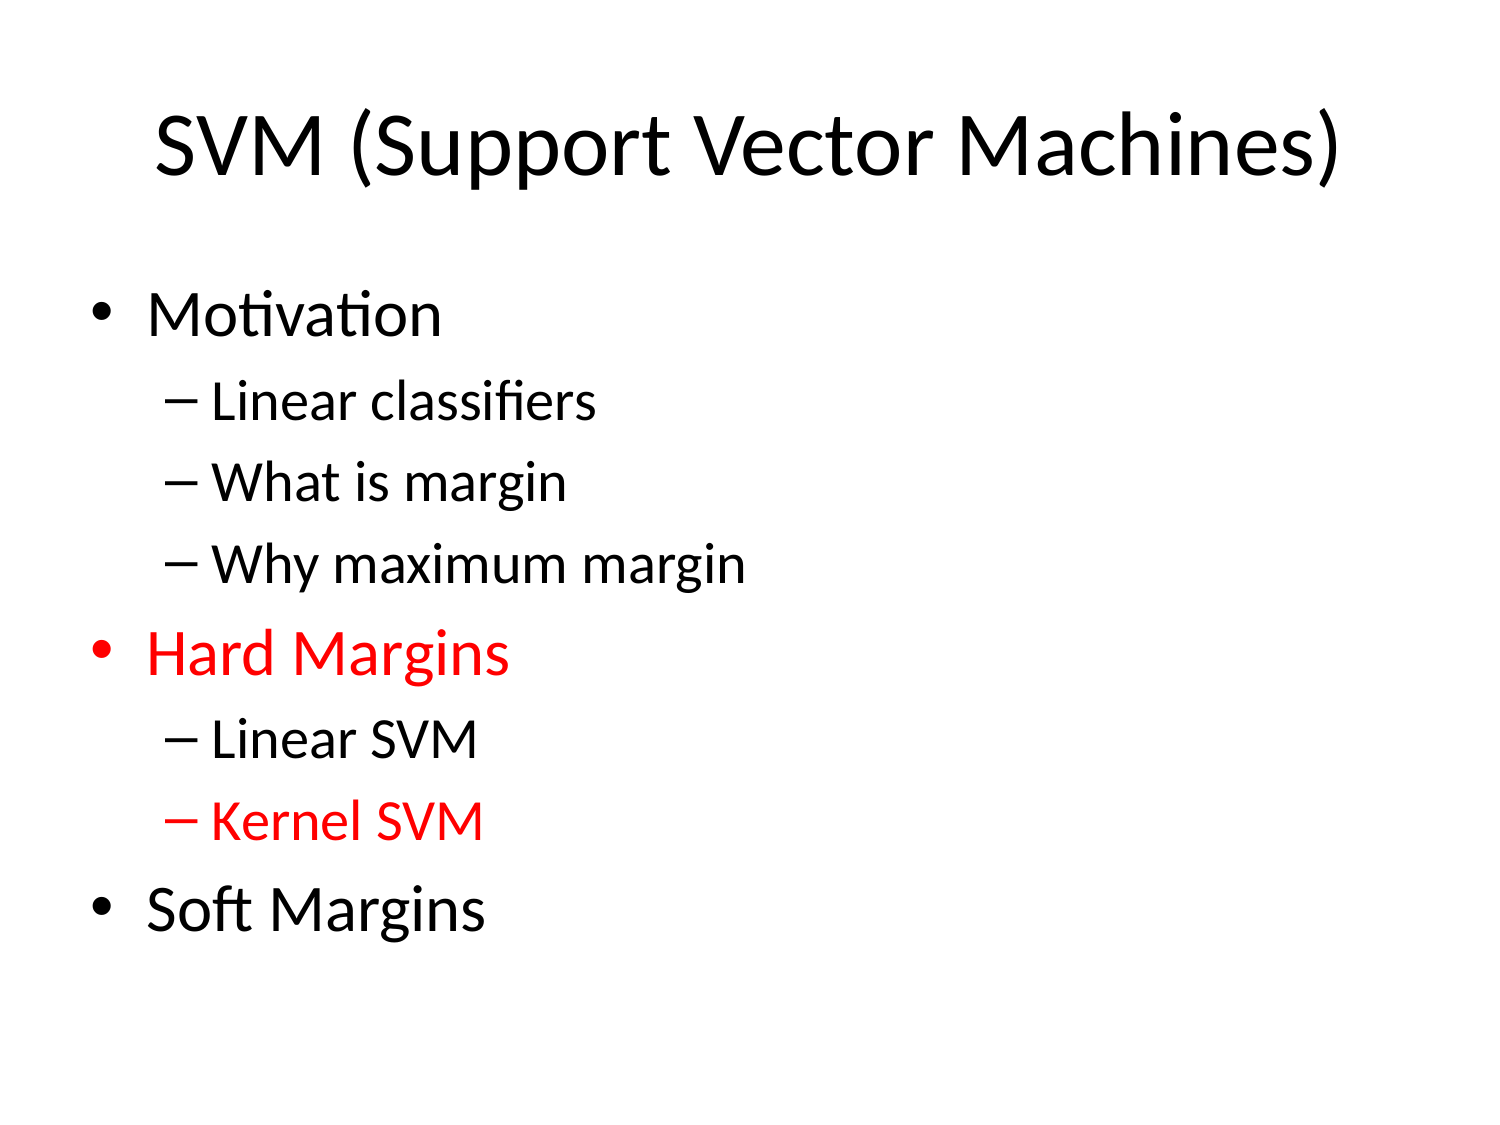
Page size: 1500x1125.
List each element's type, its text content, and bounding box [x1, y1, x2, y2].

title SVM (Support Vector Machines) [75, 45, 1425, 233]
list Motivation Linear classifiers What is margin Why maximum margin Hard Margins Linear SVM Kernel SVM Soft Margins [75, 262, 1425, 1005]
